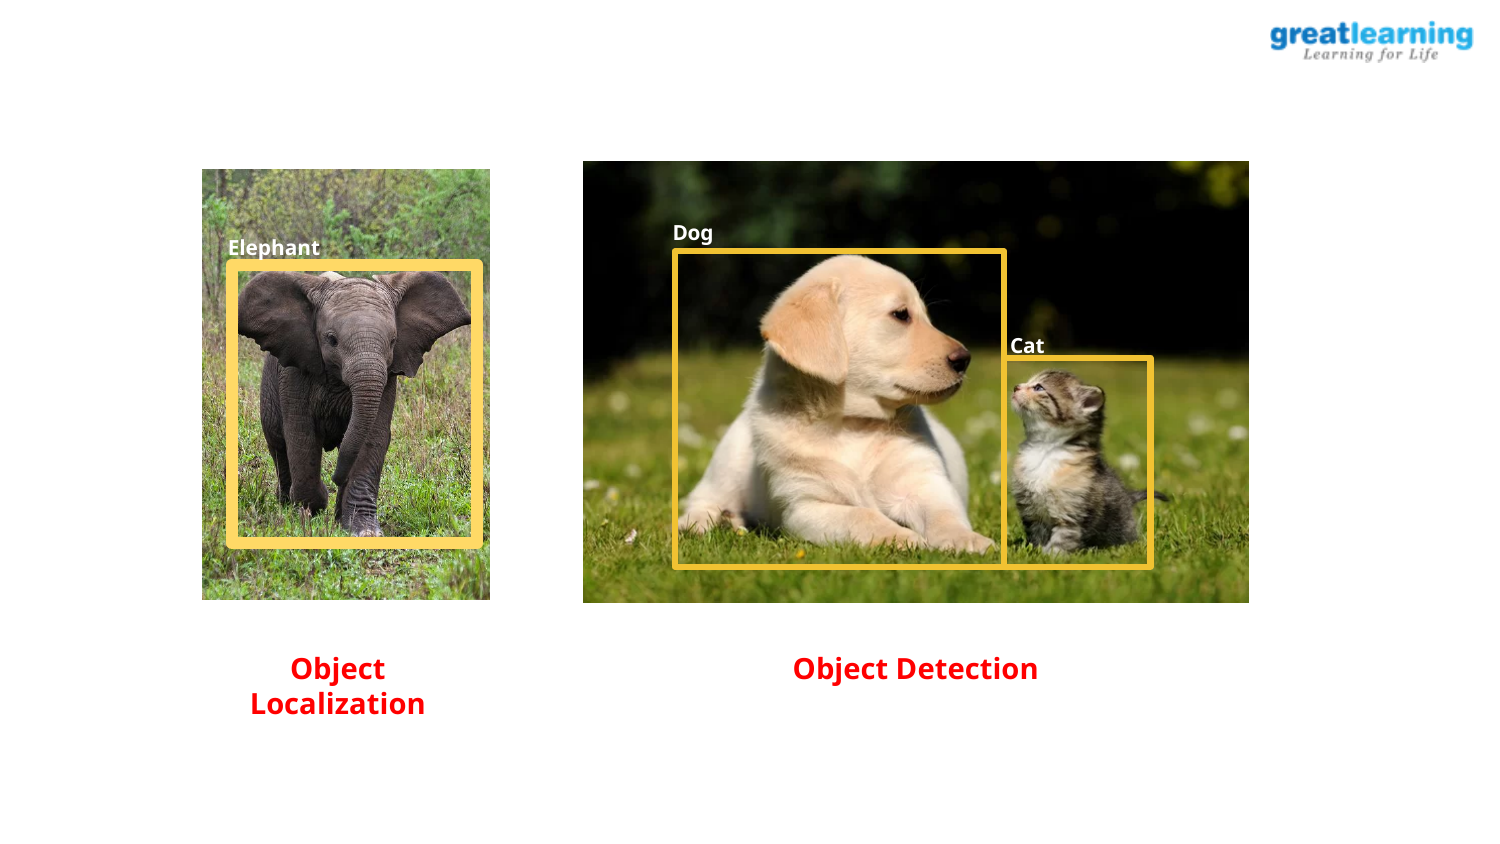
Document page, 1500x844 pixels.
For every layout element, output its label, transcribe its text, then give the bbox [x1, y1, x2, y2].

picture [202, 168, 490, 600]
picture [1270, 20, 1474, 63]
text_box Object Localization [186, 635, 490, 721]
picture [583, 161, 1249, 604]
text_box Object Detection [583, 635, 1249, 698]
